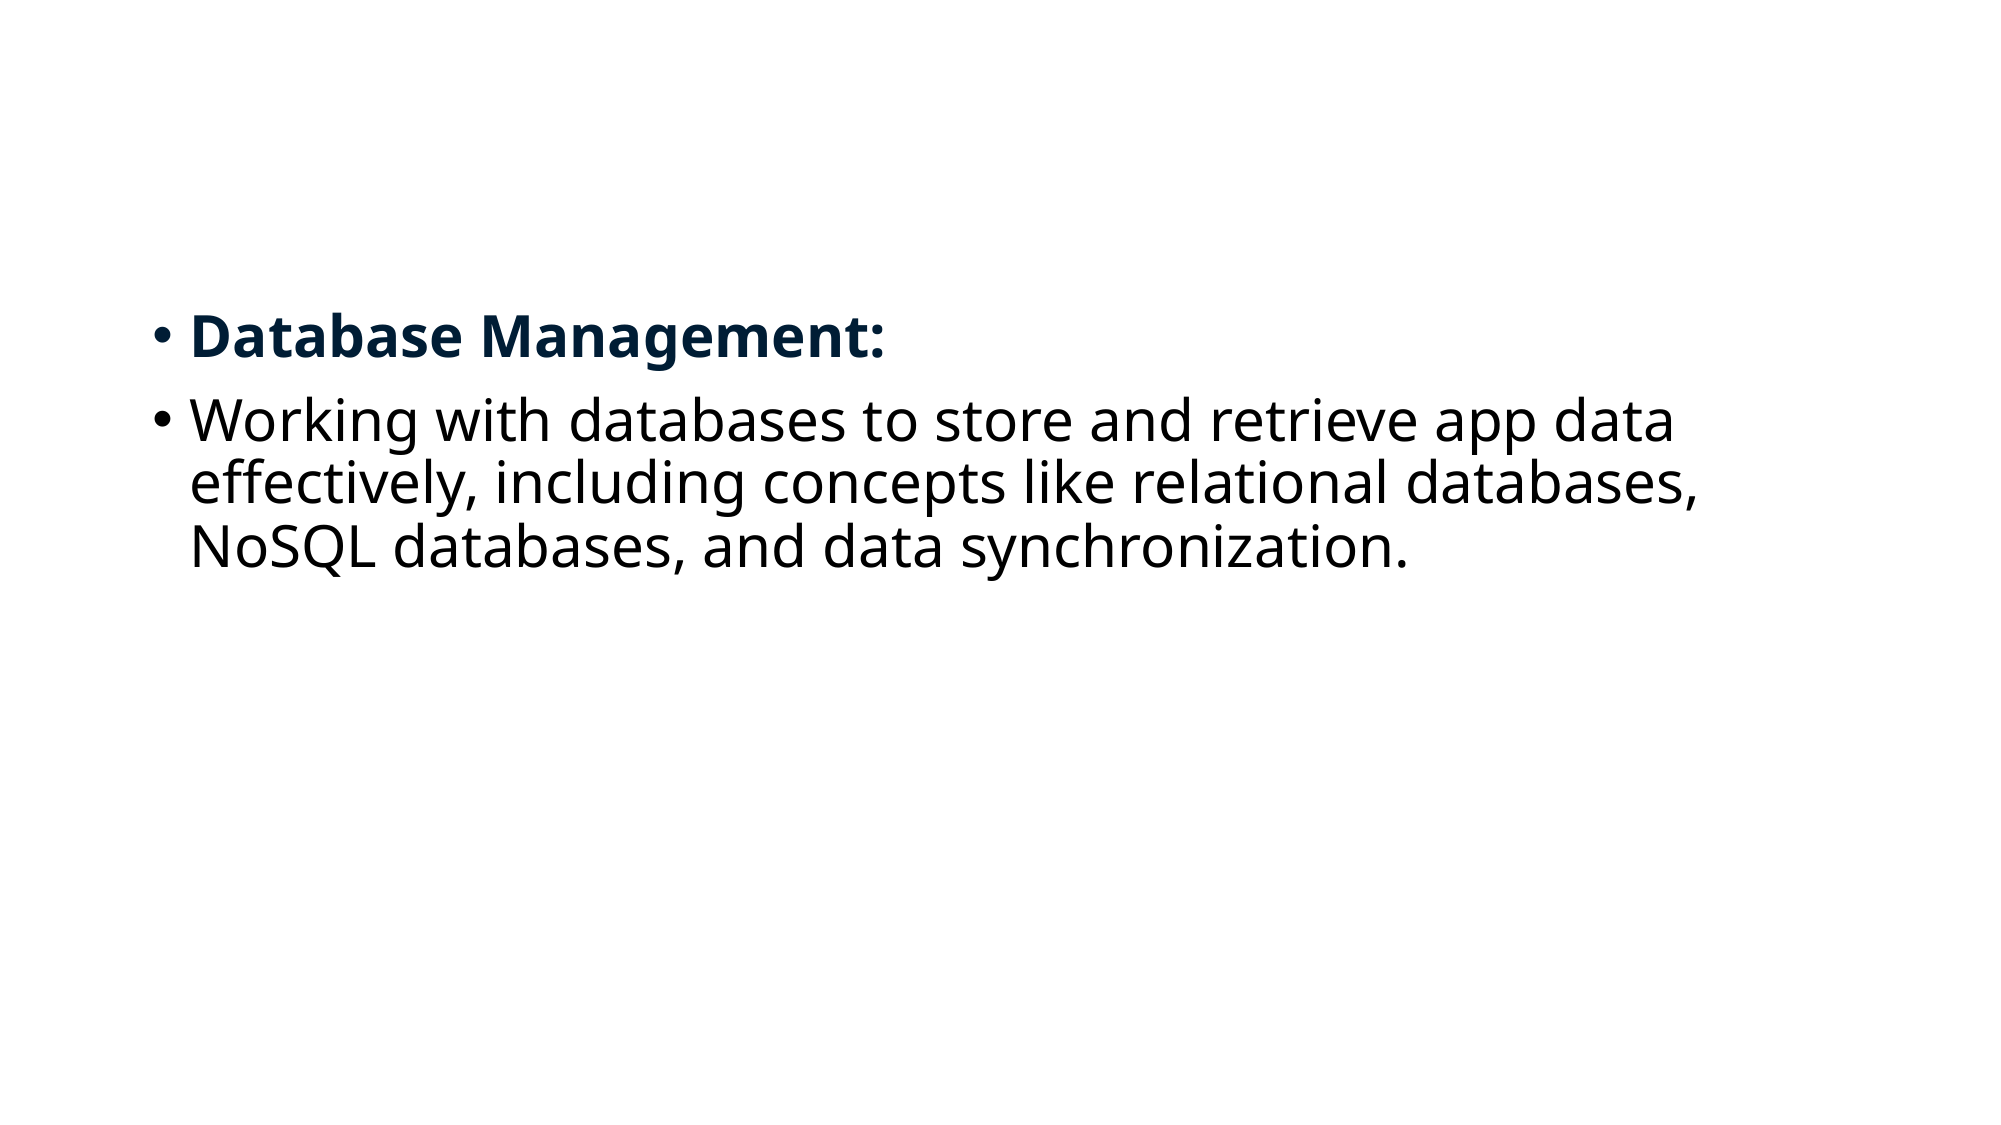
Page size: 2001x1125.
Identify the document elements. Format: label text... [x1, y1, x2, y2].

list Database Management: Working with databases to store and retrieve app data effectively, including concepts like relational databases, NoSQL databases, and data synchronization. [137, 299, 1863, 1014]
